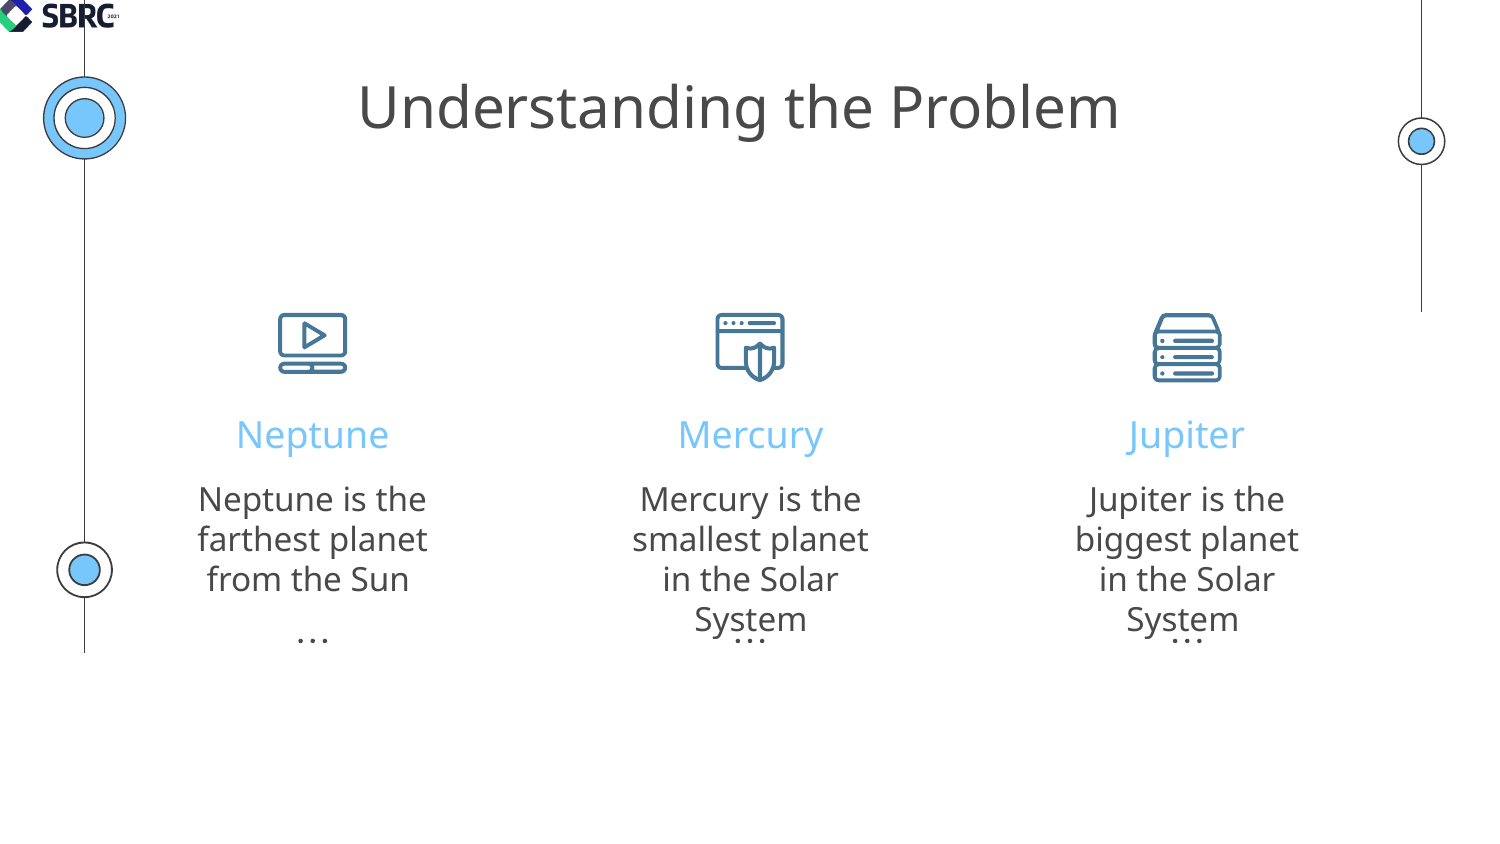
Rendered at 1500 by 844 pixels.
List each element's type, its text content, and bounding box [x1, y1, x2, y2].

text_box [277, 312, 348, 375]
subtitle Neptune [168, 396, 458, 450]
subtitle Jupiter is the biggest planet in the Solar System [1042, 463, 1332, 641]
subtitle Mercury is the smallest planet in the Solar System [606, 463, 896, 641]
subtitle Neptune is the farthest planet from the Sun [168, 463, 458, 641]
subtitle Jupiter [1042, 396, 1332, 450]
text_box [1172, 638, 1202, 644]
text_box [715, 312, 785, 383]
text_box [735, 638, 765, 644]
subtitle Mercury [606, 396, 896, 450]
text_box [1152, 312, 1223, 383]
picture [85, 0, 119, 32]
picture [0, 0, 84, 32]
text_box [298, 638, 328, 644]
title Understanding the Problem [281, 55, 1197, 153]
